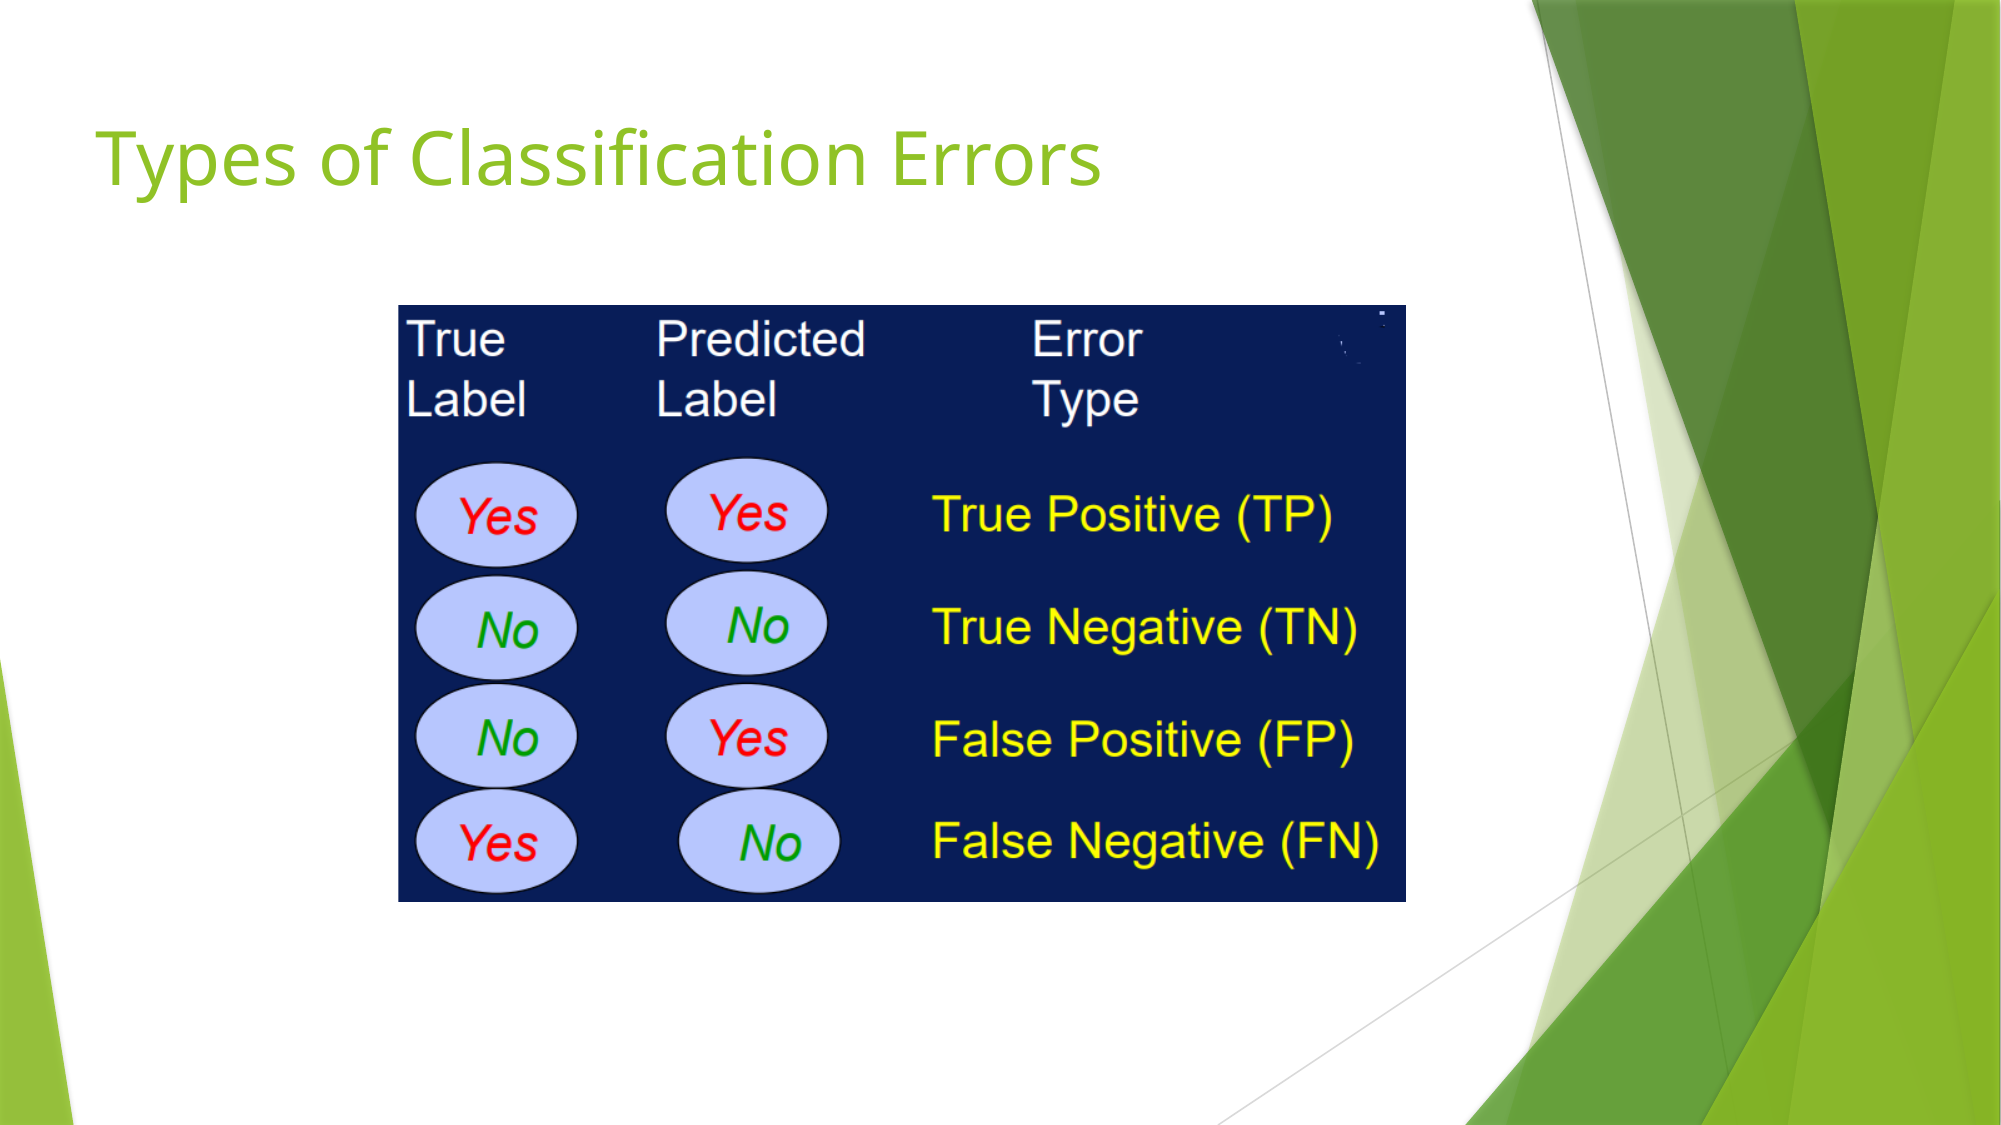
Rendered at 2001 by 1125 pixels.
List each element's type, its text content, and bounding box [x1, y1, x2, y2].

title Types of Classification Errors [61, 102, 1637, 223]
list [61, 234, 1855, 902]
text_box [397, 304, 1407, 903]
